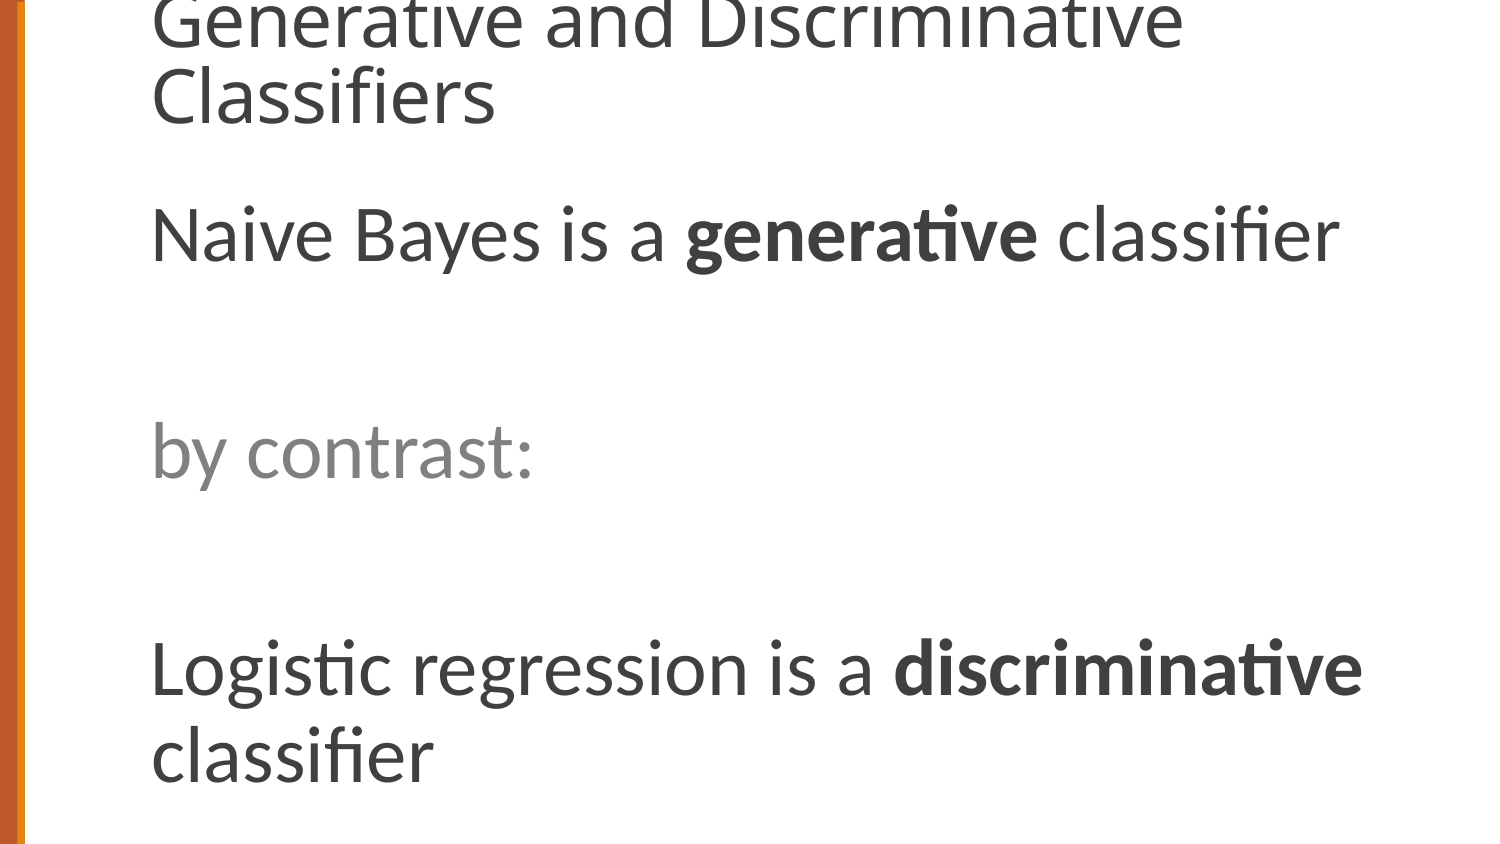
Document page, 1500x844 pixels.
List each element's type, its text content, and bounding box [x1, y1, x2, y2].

title Generative and Discriminative Classifiers [135, 35, 1373, 147]
list Naive Bayes is a generative classifier by contrast: Logistic regression is a discriminative classifier [150, 184, 1450, 810]
